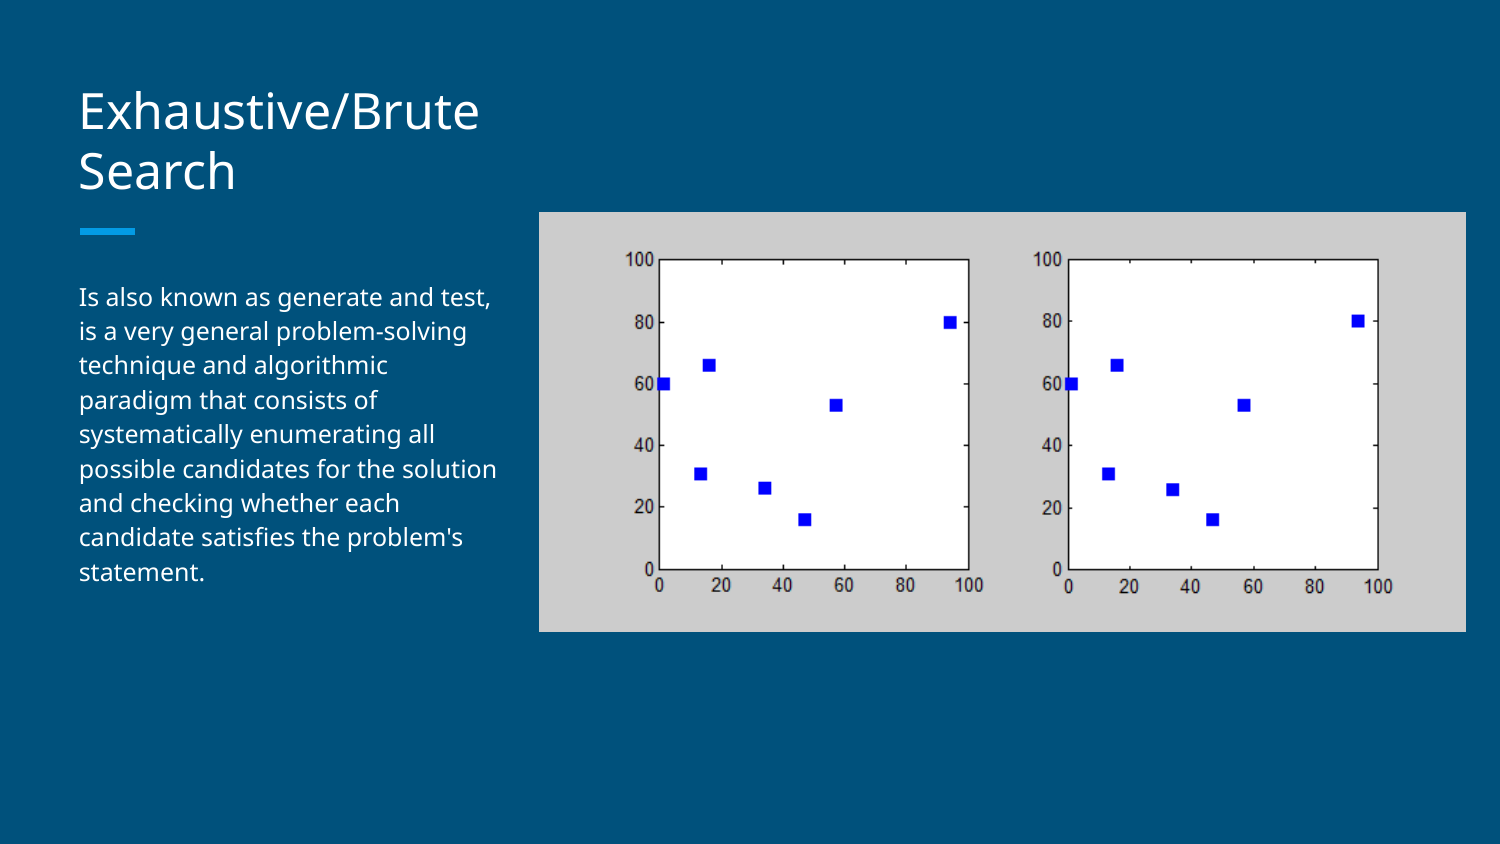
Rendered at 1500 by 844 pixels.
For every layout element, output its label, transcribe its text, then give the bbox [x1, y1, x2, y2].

title Exhaustive/Brute Search [63, 91, 525, 216]
picture [540, 213, 1465, 631]
list Is also known as generate and test, is a very general problem-solving technique and algorithmic paradigm that consists of systematically enumerating all possible candidates for the solution and checking whether each candidate satisfies the problem's statement. [63, 261, 525, 702]
